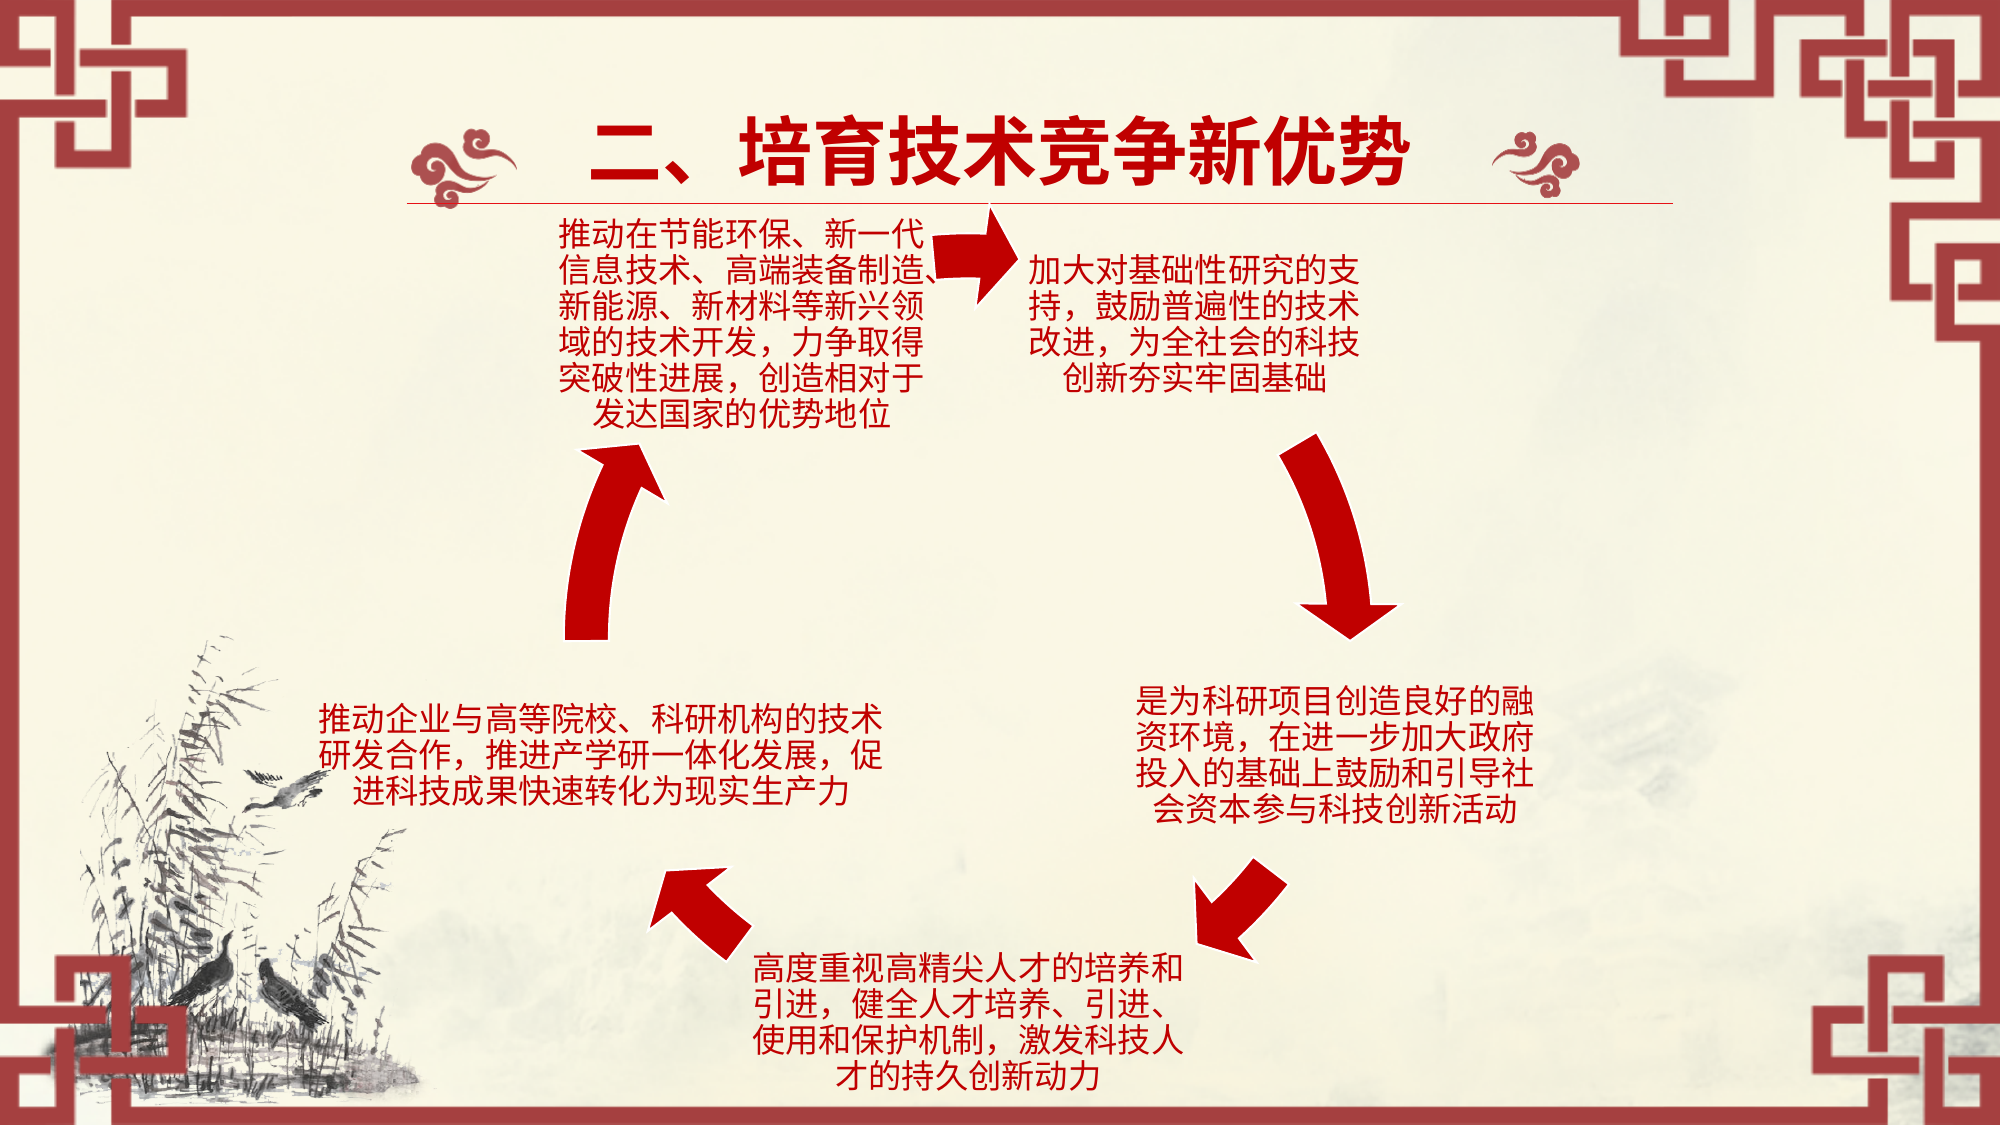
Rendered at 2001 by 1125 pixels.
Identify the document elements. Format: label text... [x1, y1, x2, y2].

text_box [0, 203, 1929, 1125]
text_box 二、培育技术竞争新优势 [128, 97, 1872, 202]
